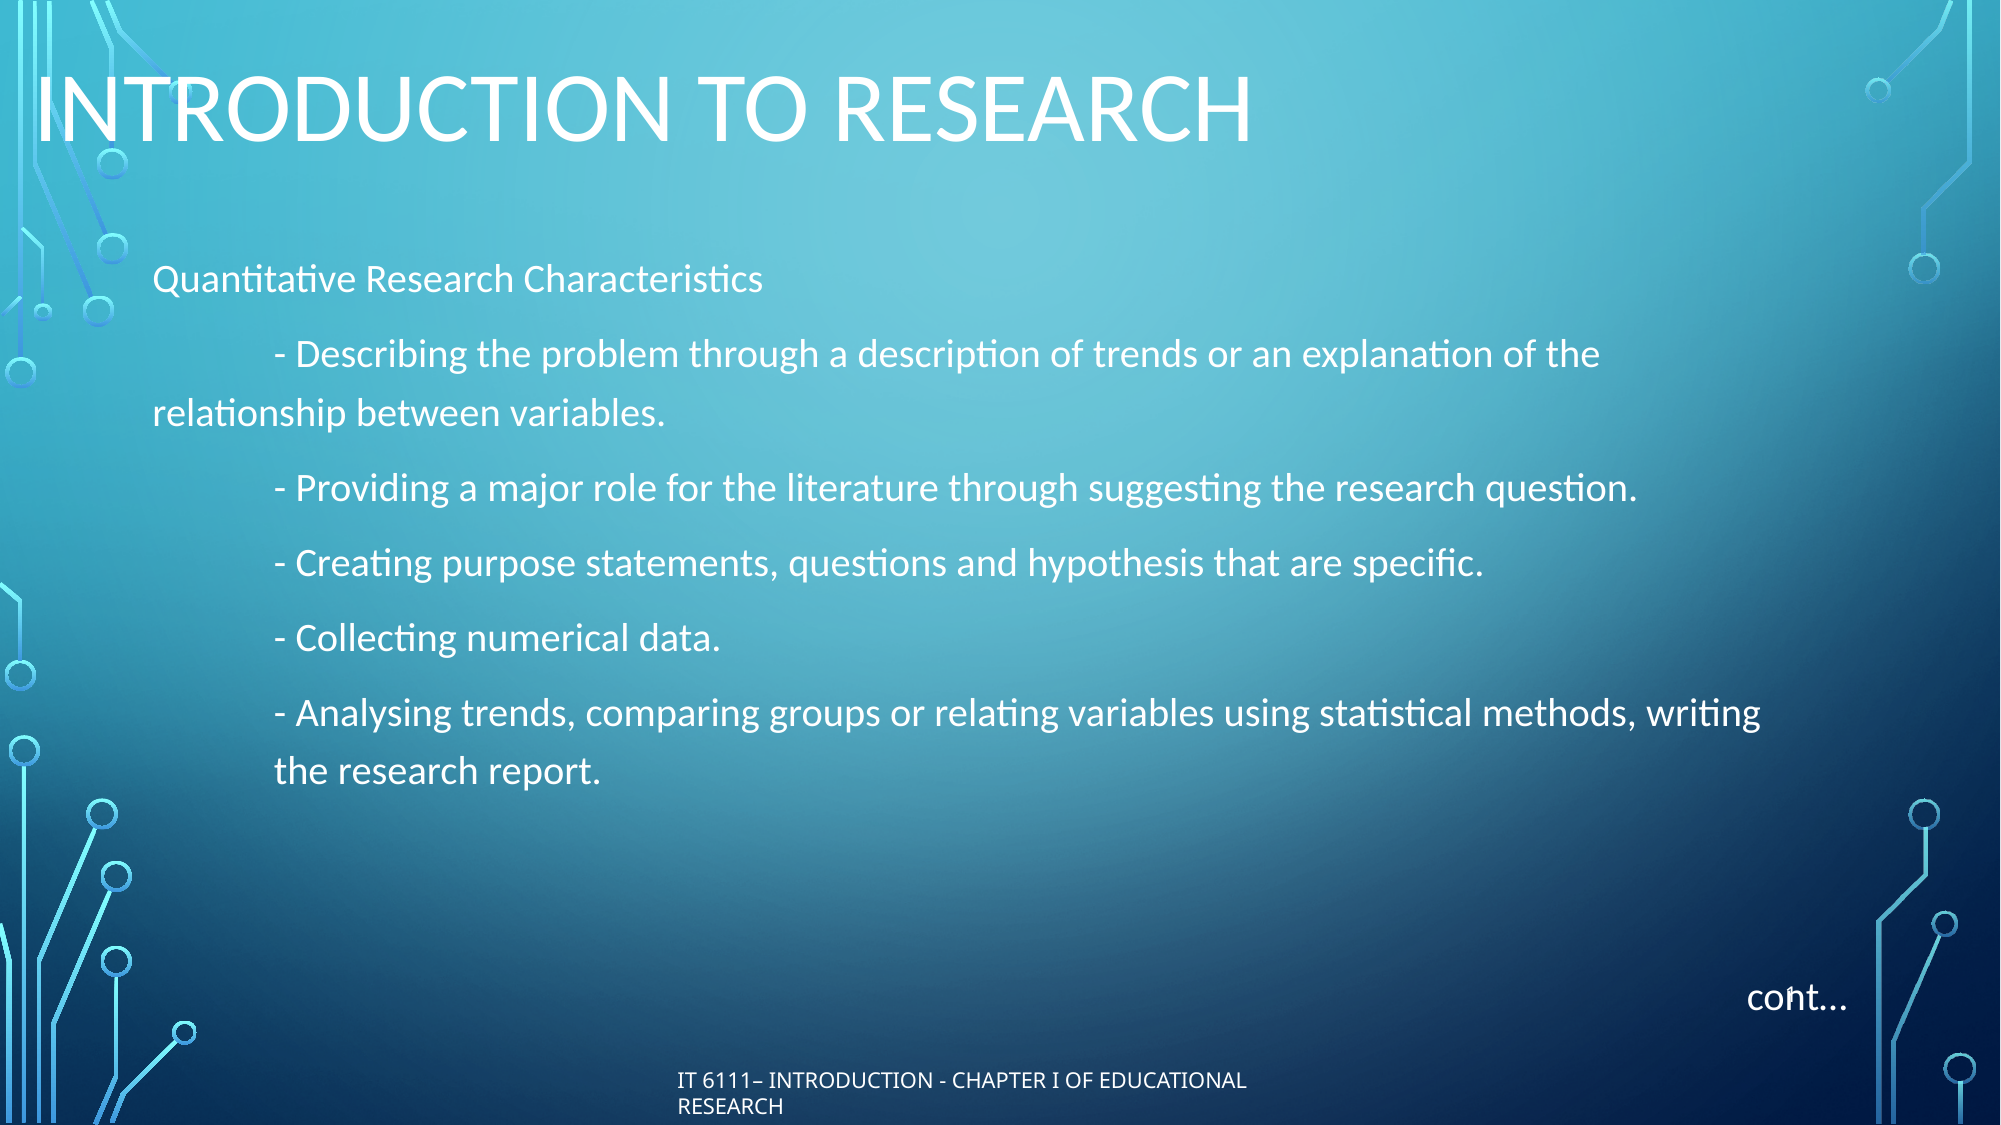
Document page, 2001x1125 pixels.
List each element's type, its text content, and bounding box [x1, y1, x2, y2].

title Introduction to Research [18, 0, 1744, 218]
slide_number 1 [1685, 965, 1813, 1025]
list Quantitative Research Characteristics - Describing the problem through a description of trends or an explanation of the relationship between variables. - Providing a major role for the literature through suggesting the research question. - Creating purpose statements, questions and hypothesis that are specific. - Collecting numerical data. - Analysing trends, comparing groups or relating variables using statistical methods, writing the research report. cont… [137, 234, 1863, 1030]
footer IT 6111– Introduction - Chapter I of Educational Research [662, 1062, 1338, 1123]
